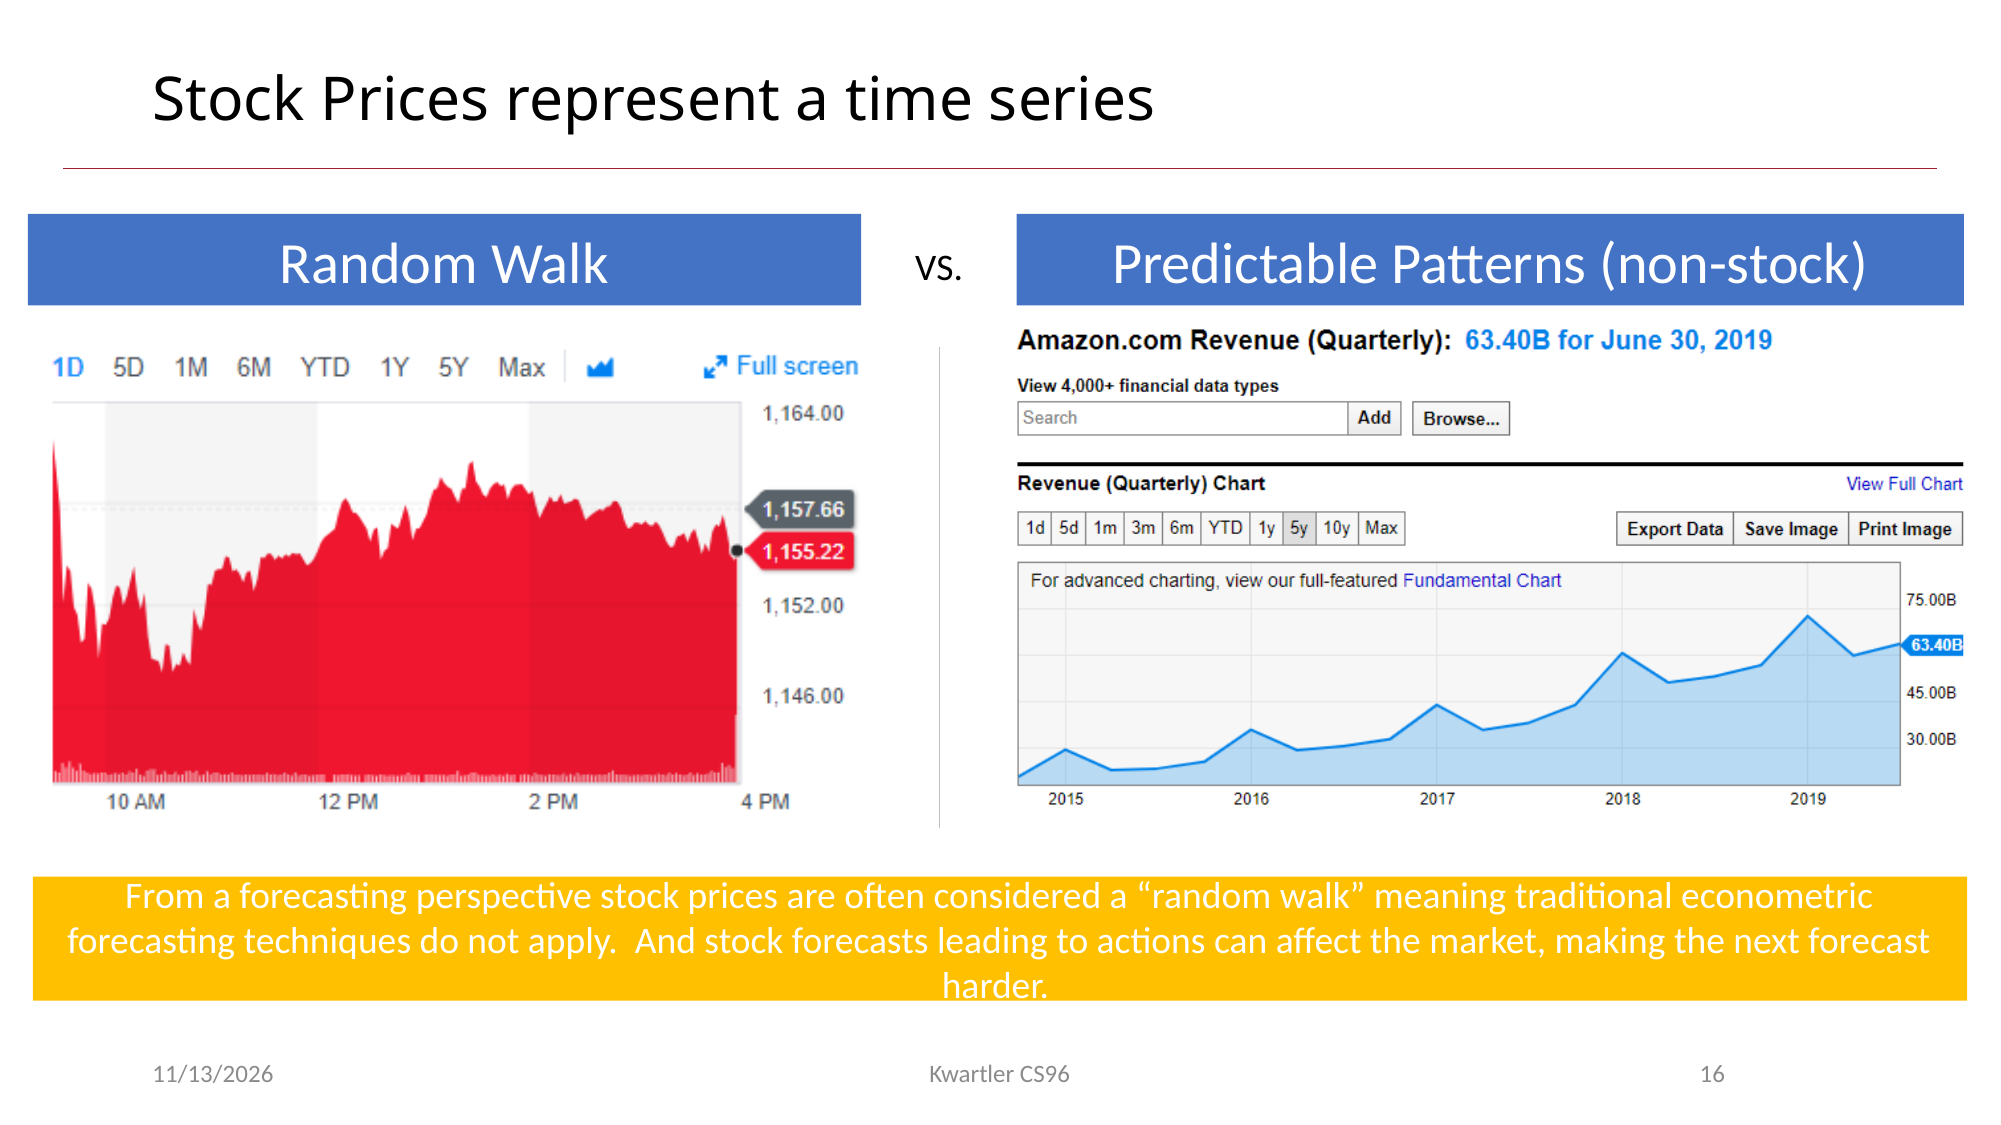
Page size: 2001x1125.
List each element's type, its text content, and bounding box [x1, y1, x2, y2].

footer Kwartler CS96 [662, 1042, 1338, 1103]
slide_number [137, 1042, 588, 1103]
picture [1006, 319, 1970, 818]
text_box 16 [1412, 1042, 1741, 1103]
text_box Predictable Patterns (non-stock) [1016, 213, 1965, 306]
text_box VS. [900, 236, 978, 296]
text_box From a forecasting perspective stock prices are often considered a “random walk” meaning traditional econometric forecasting techniques do not apply. And stock forecasts leading to actions can affect the market, making the next forecast harder. [32, 876, 1968, 1002]
title Stock Prices represent a time series [137, 59, 1863, 142]
text_box Random Walk [27, 213, 862, 306]
picture [33, 348, 889, 823]
